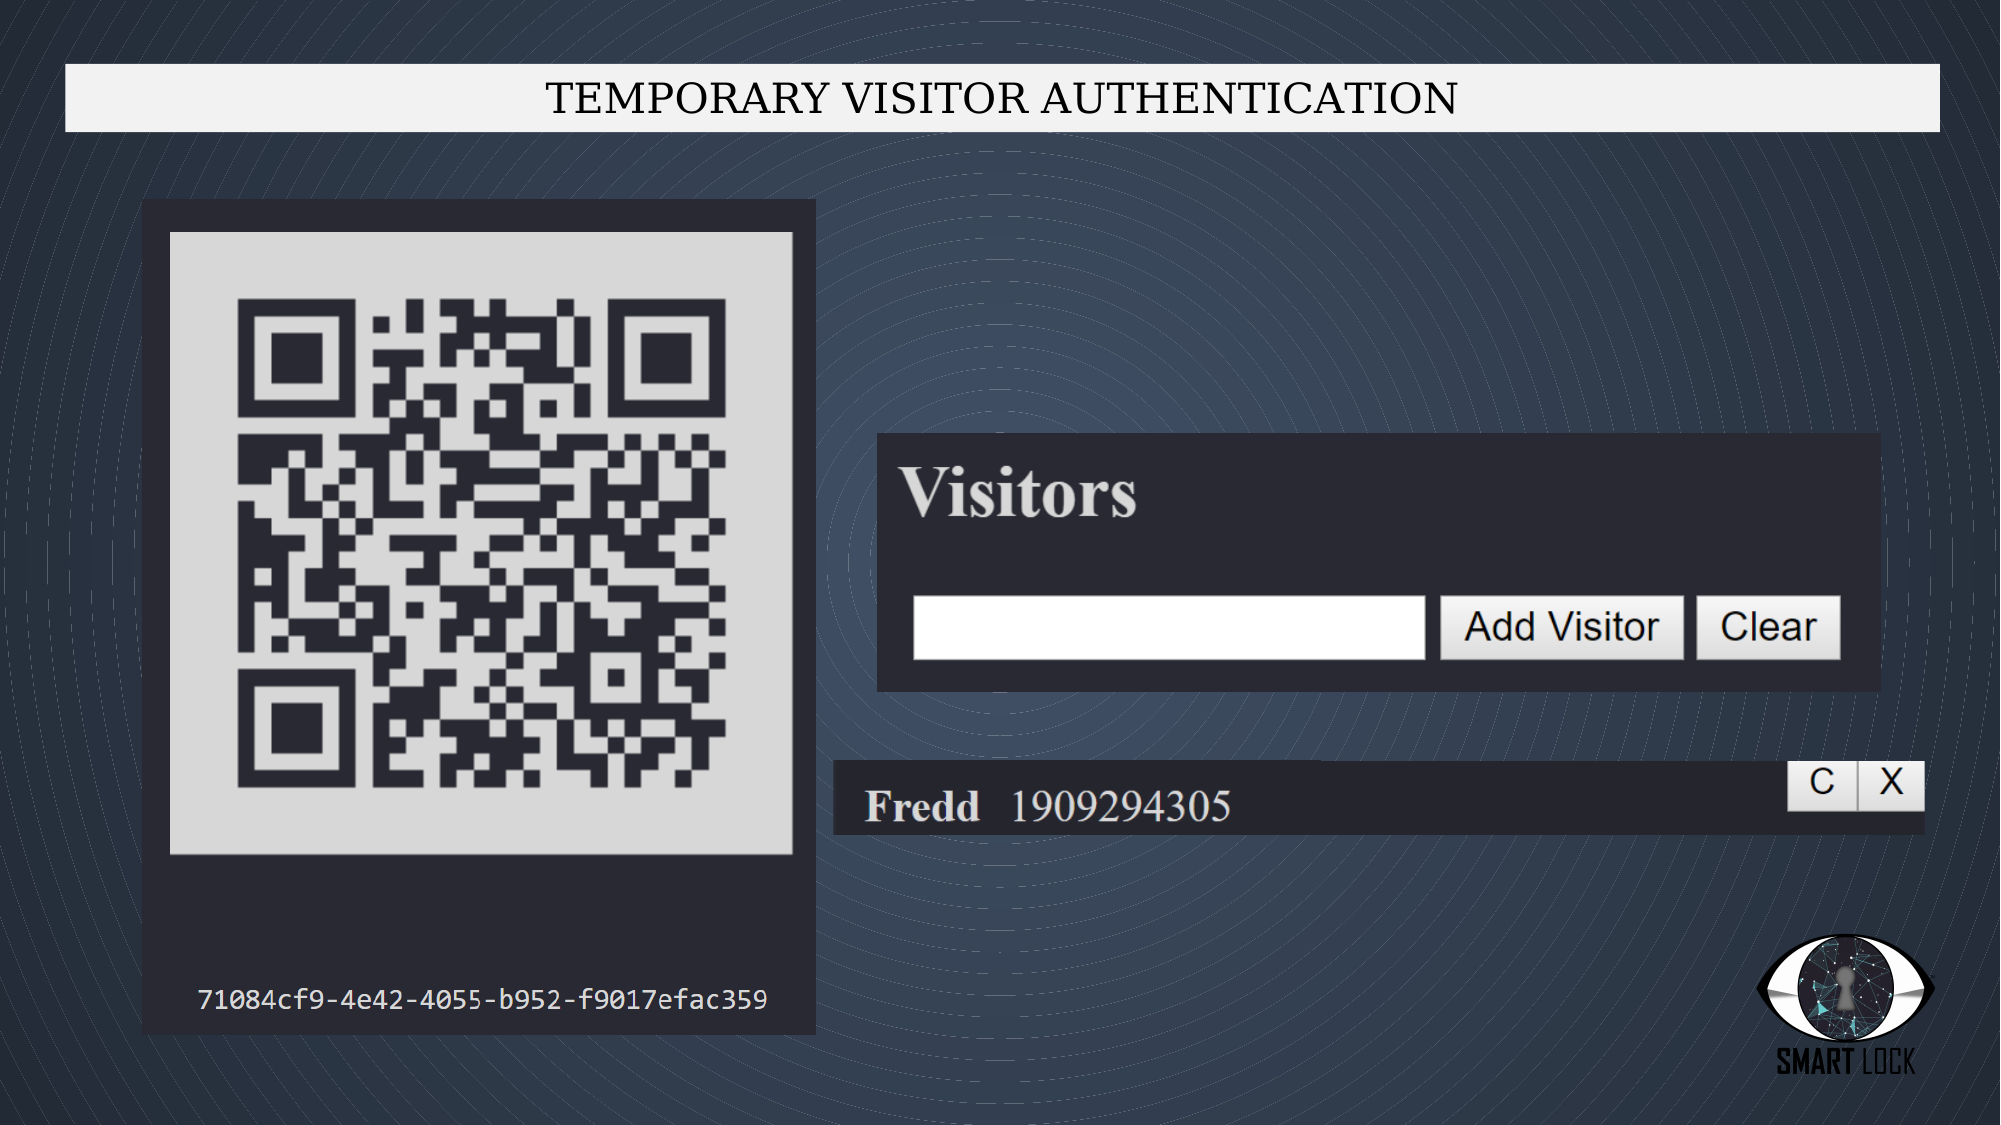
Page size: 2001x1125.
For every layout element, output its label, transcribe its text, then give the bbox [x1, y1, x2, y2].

picture [1752, 933, 1940, 1084]
text_box TEMPORARY VISITOR AUTHENTICATION [65, 63, 1940, 129]
picture [142, 198, 816, 1035]
text_box [64, 63, 1941, 133]
picture [877, 433, 1881, 692]
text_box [833, 759, 1925, 835]
